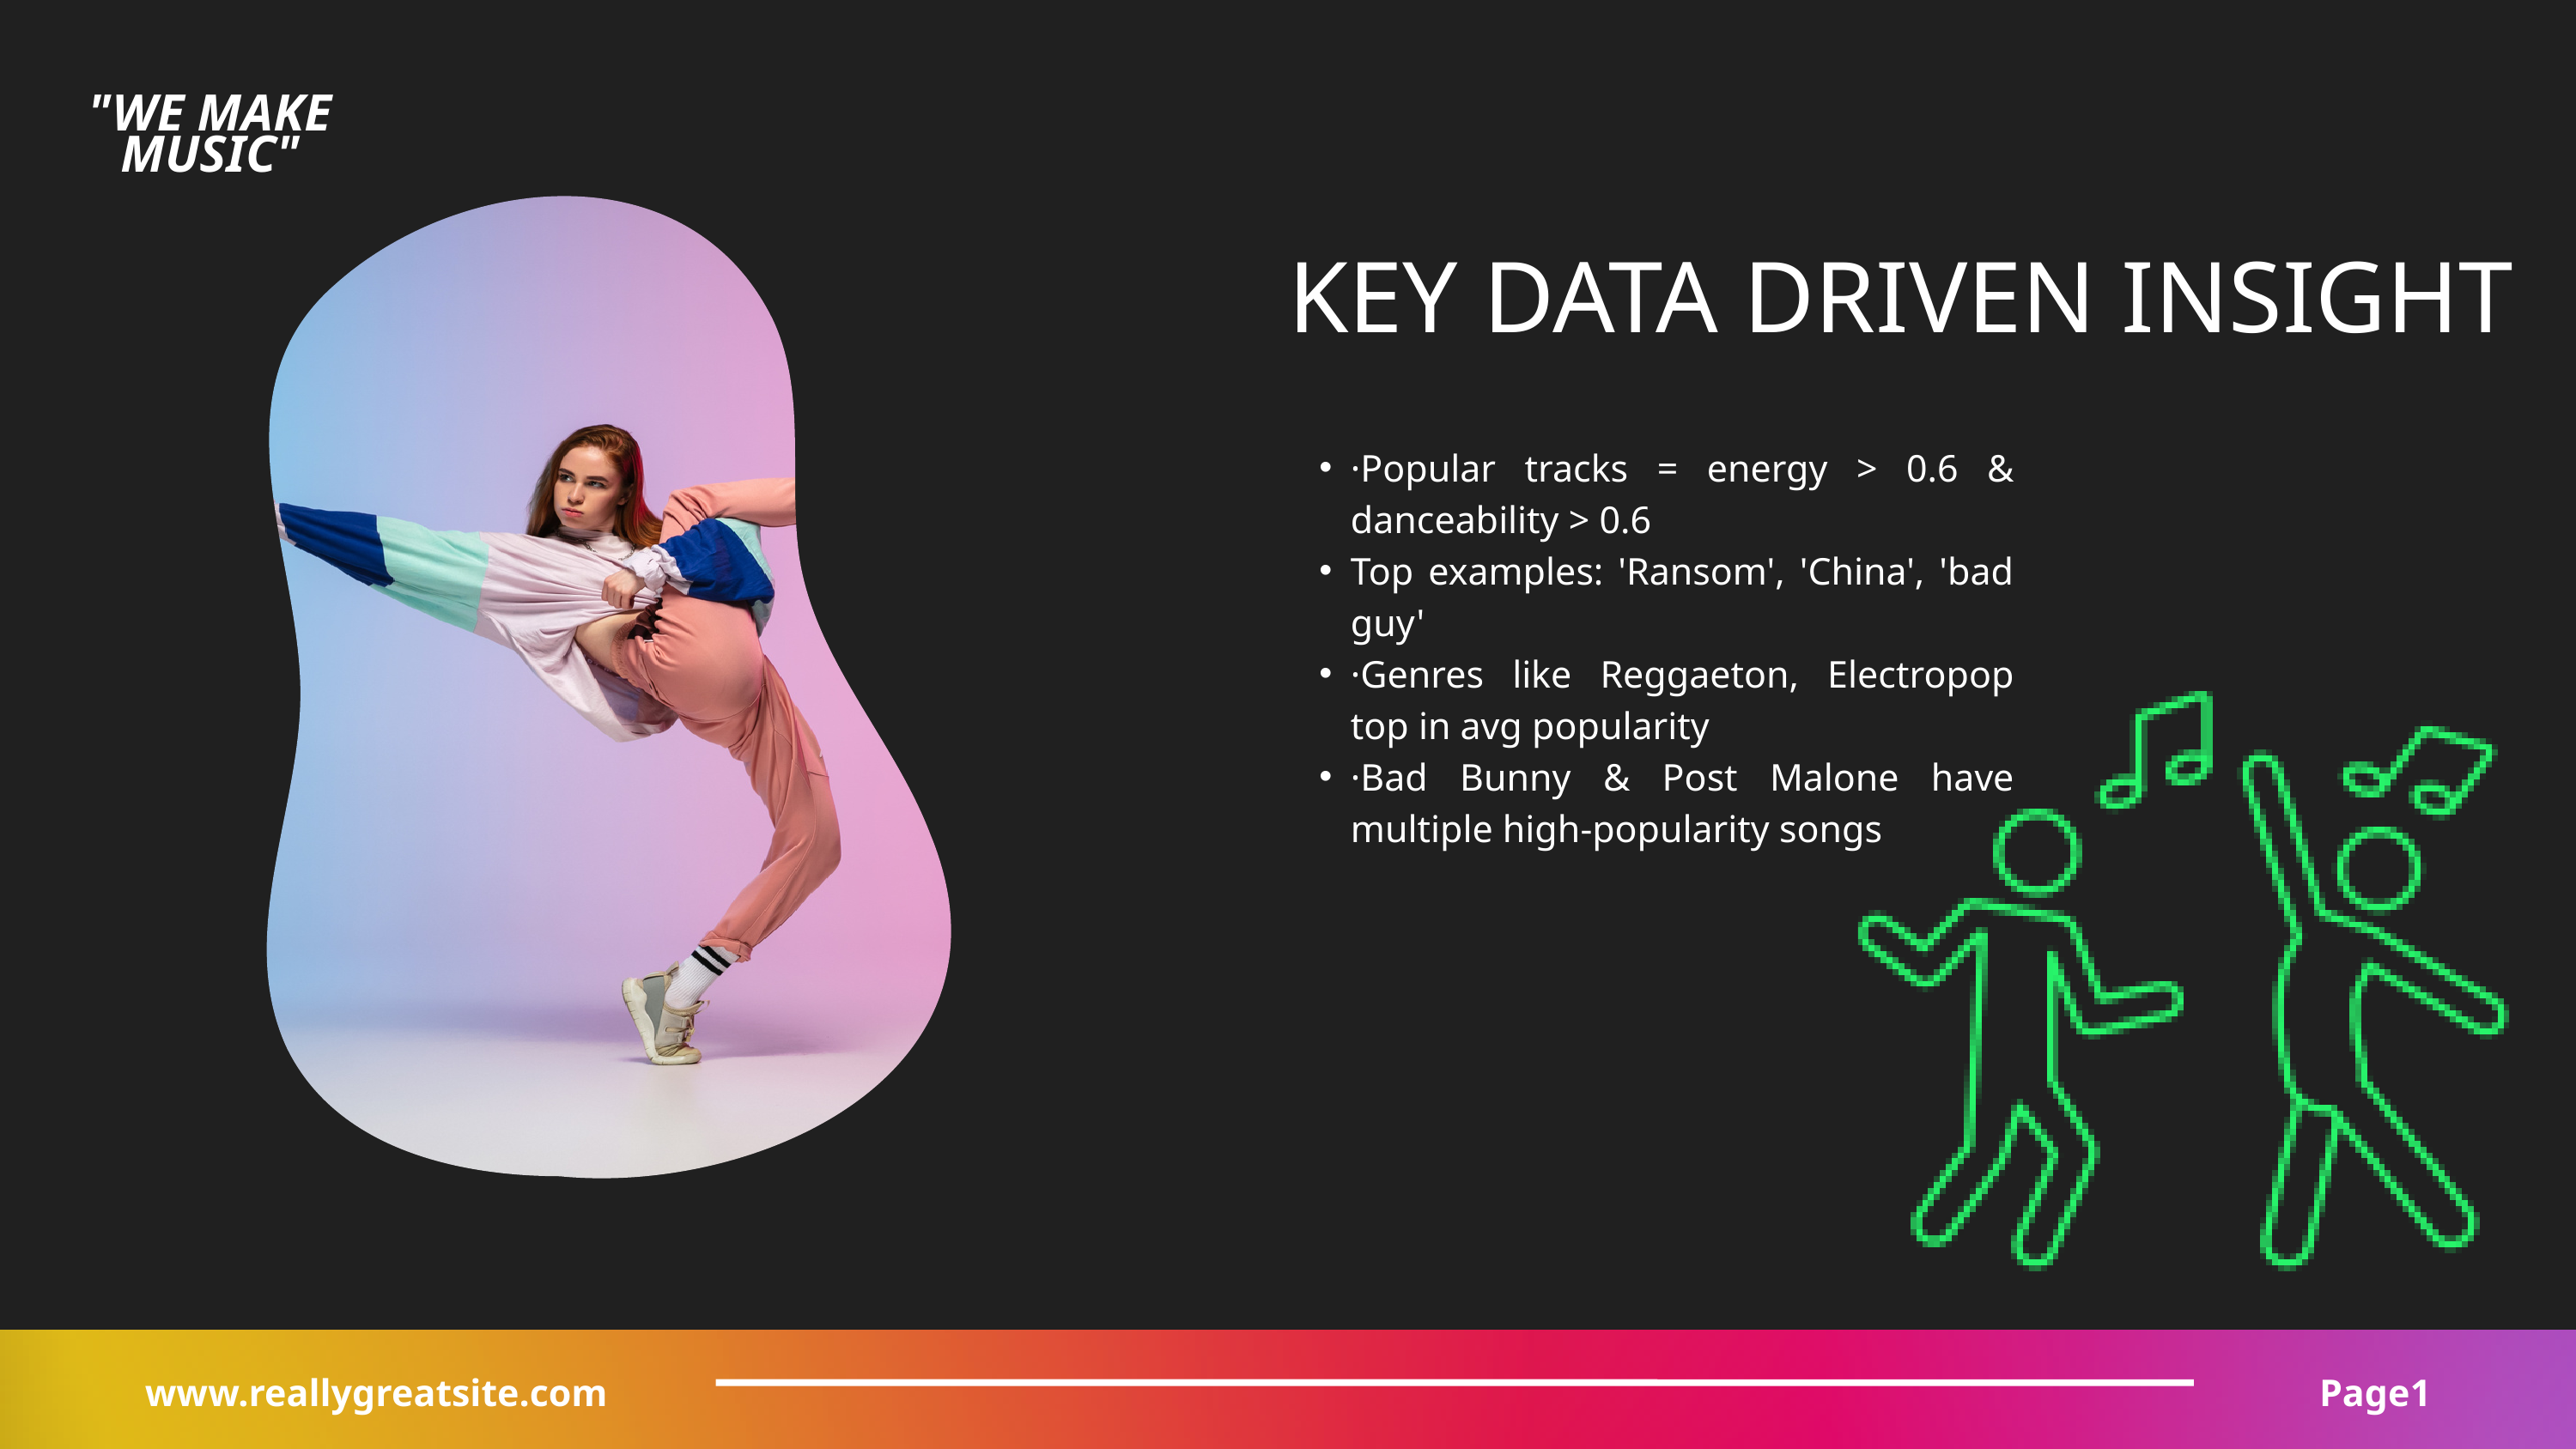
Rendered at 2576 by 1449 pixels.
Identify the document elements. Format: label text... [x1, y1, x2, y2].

text_box ·Popular tracks = energy > 0.6 & danceability > 0.6 Top examples: 'Ransom', 'China', 'bad guy' ·Genres like Reggaeton, Electropop top in avg popularity ·Bad Bunny & Post Malone have multiple high-popularity songs [1288, 437, 2014, 901]
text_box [0, 1330, 2576, 1449]
text_box [1857, 691, 2510, 1271]
text_box KEY DATA DRIVEN INSIGHT [1288, 272, 2518, 353]
text_box "WE MAKE MUSIC" [53, 99, 367, 183]
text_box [266, 196, 951, 1179]
